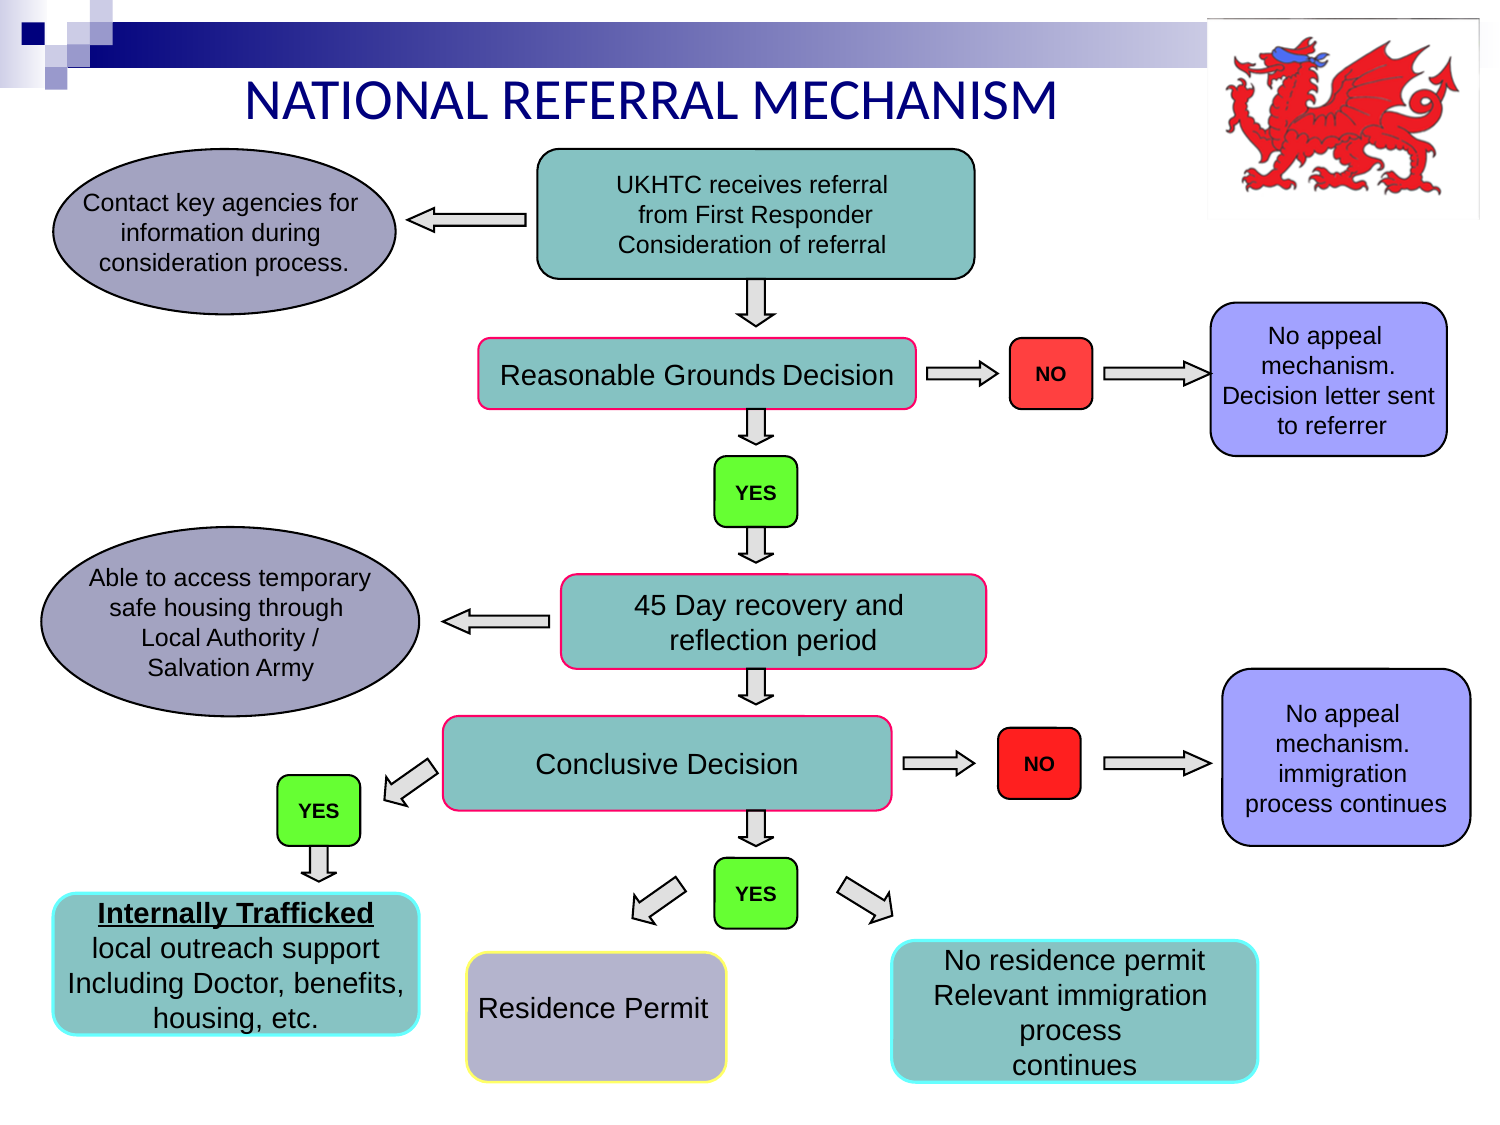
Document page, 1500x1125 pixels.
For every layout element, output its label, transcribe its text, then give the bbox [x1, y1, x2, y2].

text_box [738, 527, 774, 563]
text_box Residence Permit [466, 952, 727, 1083]
text_box [1104, 361, 1211, 386]
text_box No residence permit Relevant immigration process continues [891, 940, 1258, 1083]
text_box [738, 810, 774, 847]
text_box No appeal mechanism. immigration process continues [1222, 668, 1471, 846]
text_box YES [277, 775, 361, 846]
text_box YES [714, 456, 798, 528]
text_box [407, 208, 526, 232]
text_box NO [1009, 337, 1093, 410]
text_box Conclusive Decision [442, 715, 892, 811]
text_box [927, 361, 998, 386]
text_box [738, 408, 774, 445]
text_box [301, 845, 337, 882]
text_box [903, 751, 975, 776]
text_box 45 Day recovery and reflection period [560, 574, 987, 669]
text_box Contact key agencies for information during consideration process. [53, 148, 396, 315]
text_box [1104, 751, 1211, 776]
text_box NO [998, 727, 1081, 799]
text_box UKHTC receives referral from First Responder Consideration of referral [537, 148, 975, 279]
text_box No appeal mechanism. Decision letter sent to referrer [1210, 302, 1447, 457]
text_box Reasonable Grounds Decision [478, 337, 916, 410]
text_box [738, 668, 774, 705]
text_box [837, 877, 893, 923]
picture [1204, 18, 1483, 246]
text_box [632, 876, 686, 925]
text_box [384, 758, 438, 806]
text_box YES [714, 857, 798, 929]
title NATIONAL REFERRAL MECHANISM [112, 42, 1193, 149]
text_box Internally Trafficked local outreach support Including Doctor, benefits, housing, etc. [52, 893, 420, 1035]
text_box [738, 278, 774, 327]
text_box Able to access temporary safe housing through Local Authority / Salvation Army [41, 527, 420, 717]
text_box [442, 609, 550, 634]
